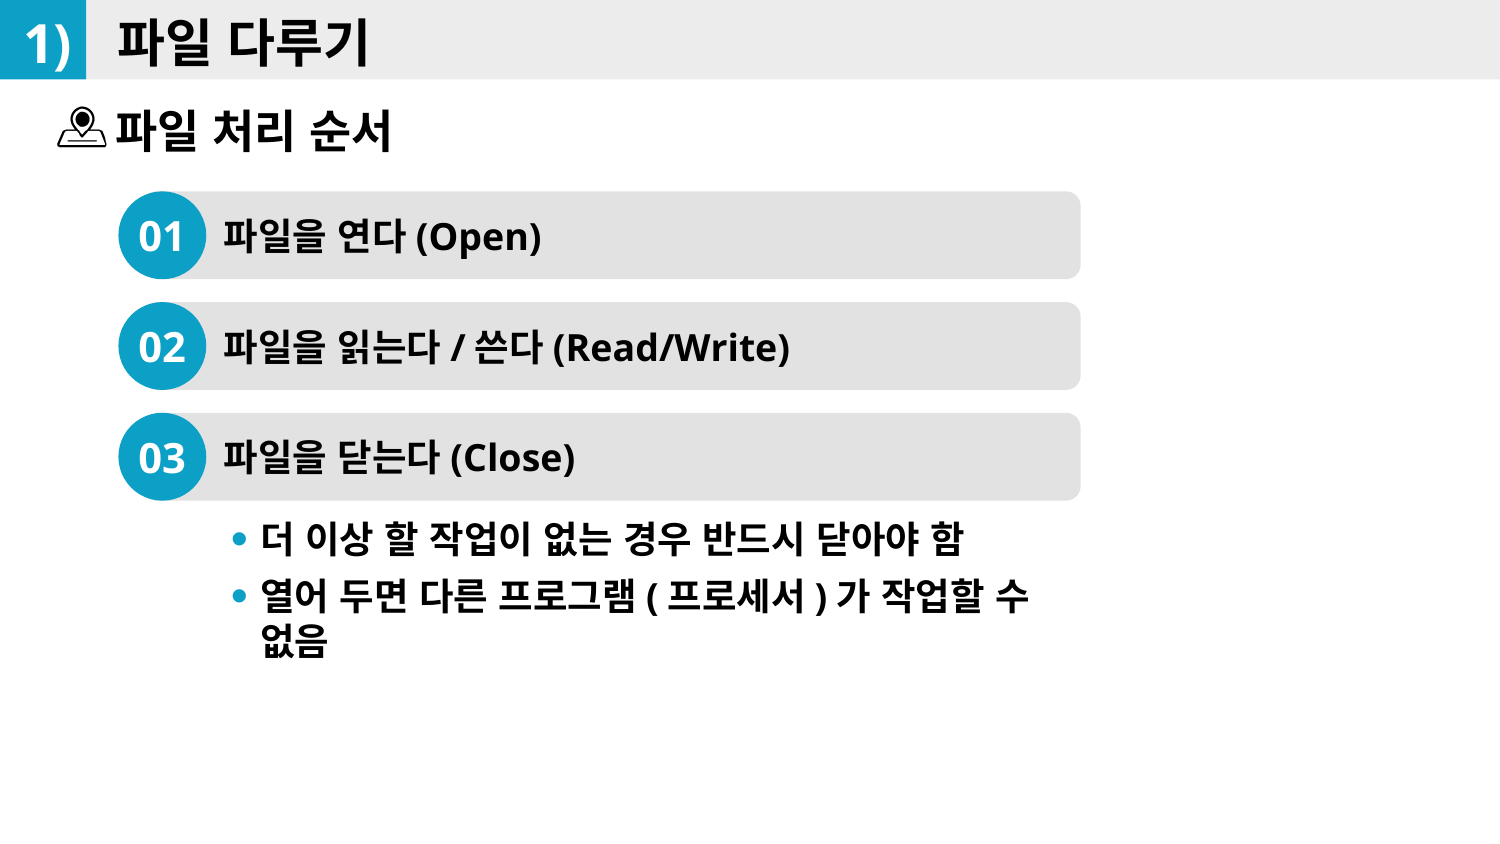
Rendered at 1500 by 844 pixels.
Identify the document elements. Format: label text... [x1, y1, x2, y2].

text_box 파일을 연다(Open) [166, 191, 1081, 280]
text_box 더 이상 할 작업이 없는 경우 반드시 닫아야 함 열어 두면 다른 프로그램(프로세서)가 작업할 수 없음 [230, 505, 1075, 674]
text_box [47, 91, 1081, 169]
text_box 파일 다루기 [98, 0, 1436, 85]
text_box 03 [118, 412, 207, 501]
text_box 01 [118, 191, 207, 280]
text_box 파일을 읽는다/쓴다(Read/Write) [171, 302, 1081, 390]
text_box 02 [118, 302, 207, 390]
text_box 1) [0, 0, 98, 86]
text_box 파일을 닫는다(Close) [166, 412, 1081, 501]
